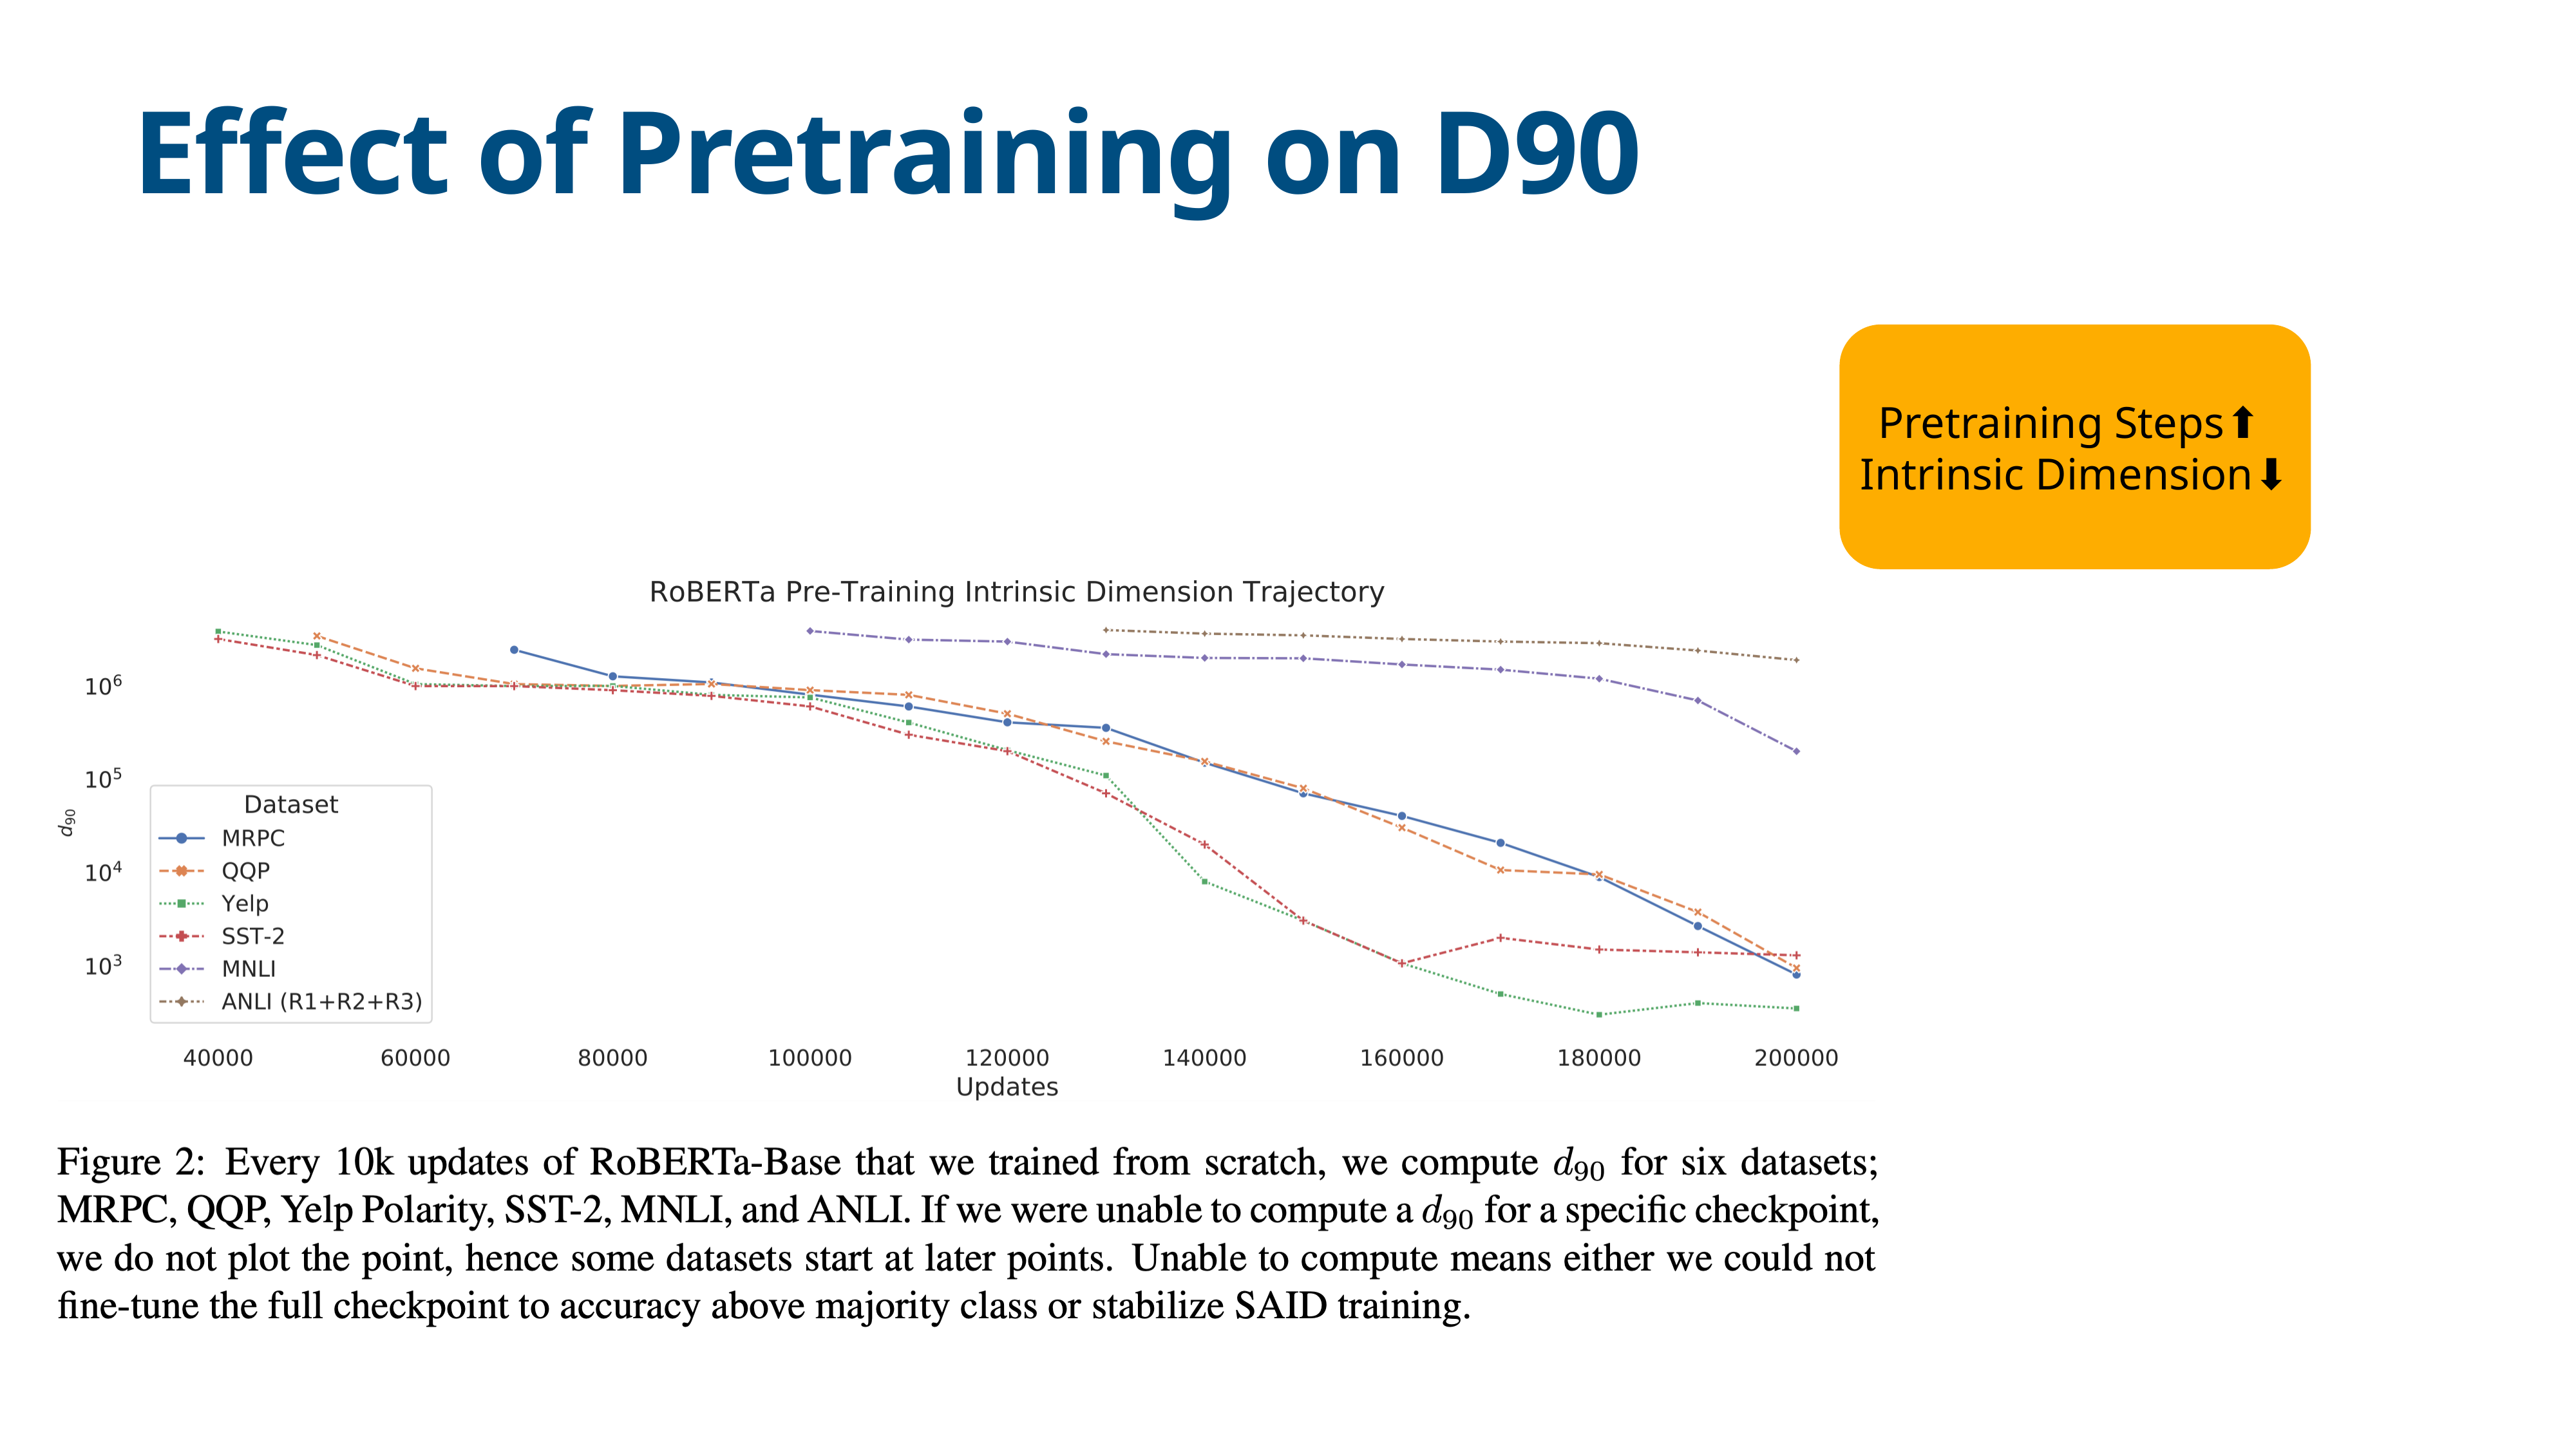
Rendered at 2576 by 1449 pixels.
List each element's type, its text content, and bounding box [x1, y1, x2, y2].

title Effect of Pretraining on D90 [127, 100, 2449, 252]
text_box Pretraining Steps⬆️ Intrinsic Dimension⬇️ [1839, 324, 2311, 569]
picture [29, 520, 1893, 1347]
